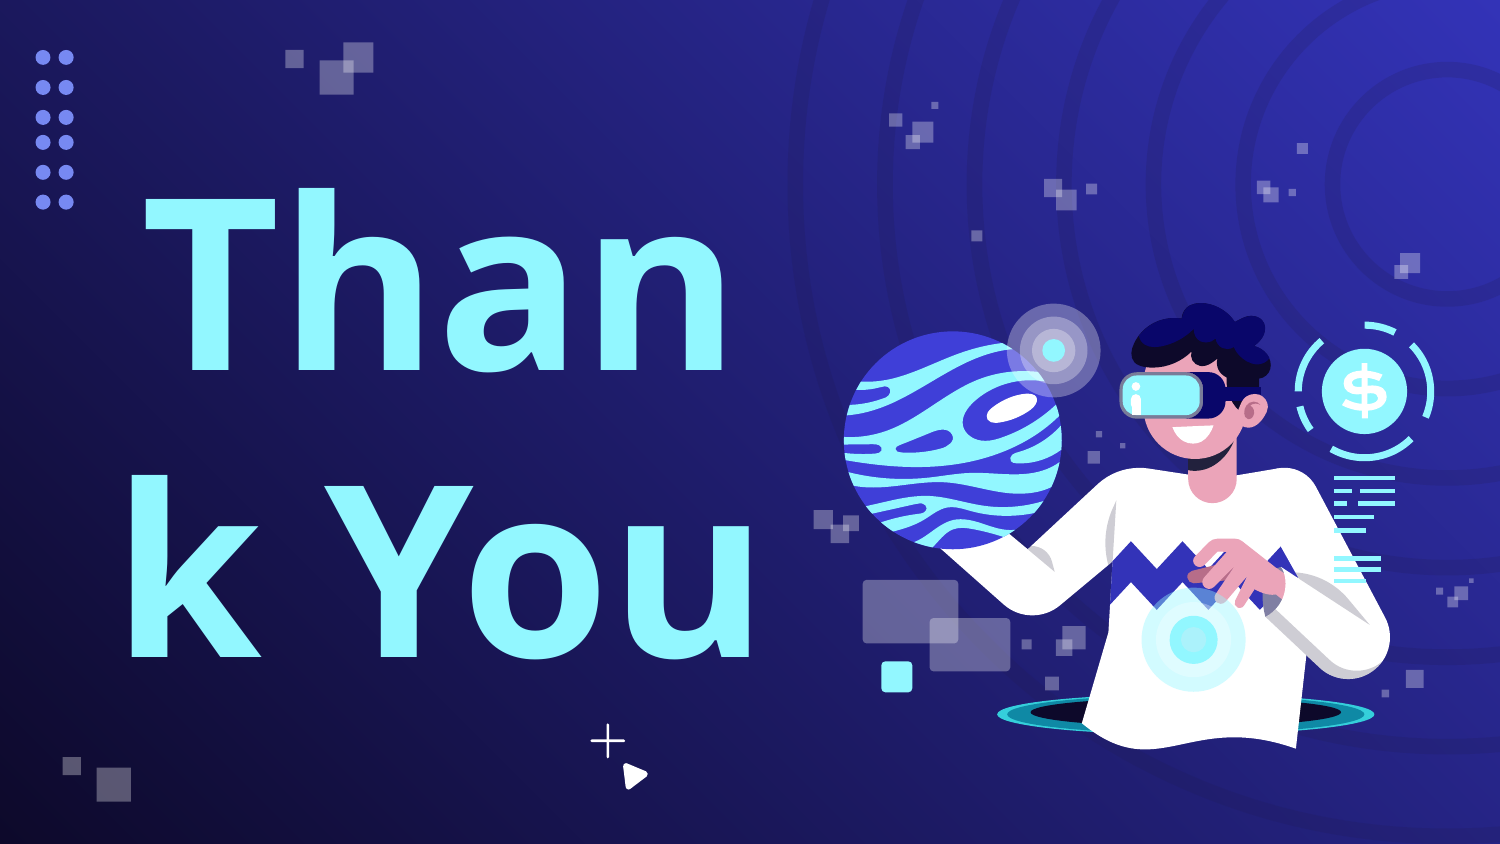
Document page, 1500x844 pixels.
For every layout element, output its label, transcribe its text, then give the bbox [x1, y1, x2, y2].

title Thank You [91, 151, 790, 686]
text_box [813, 101, 1475, 750]
